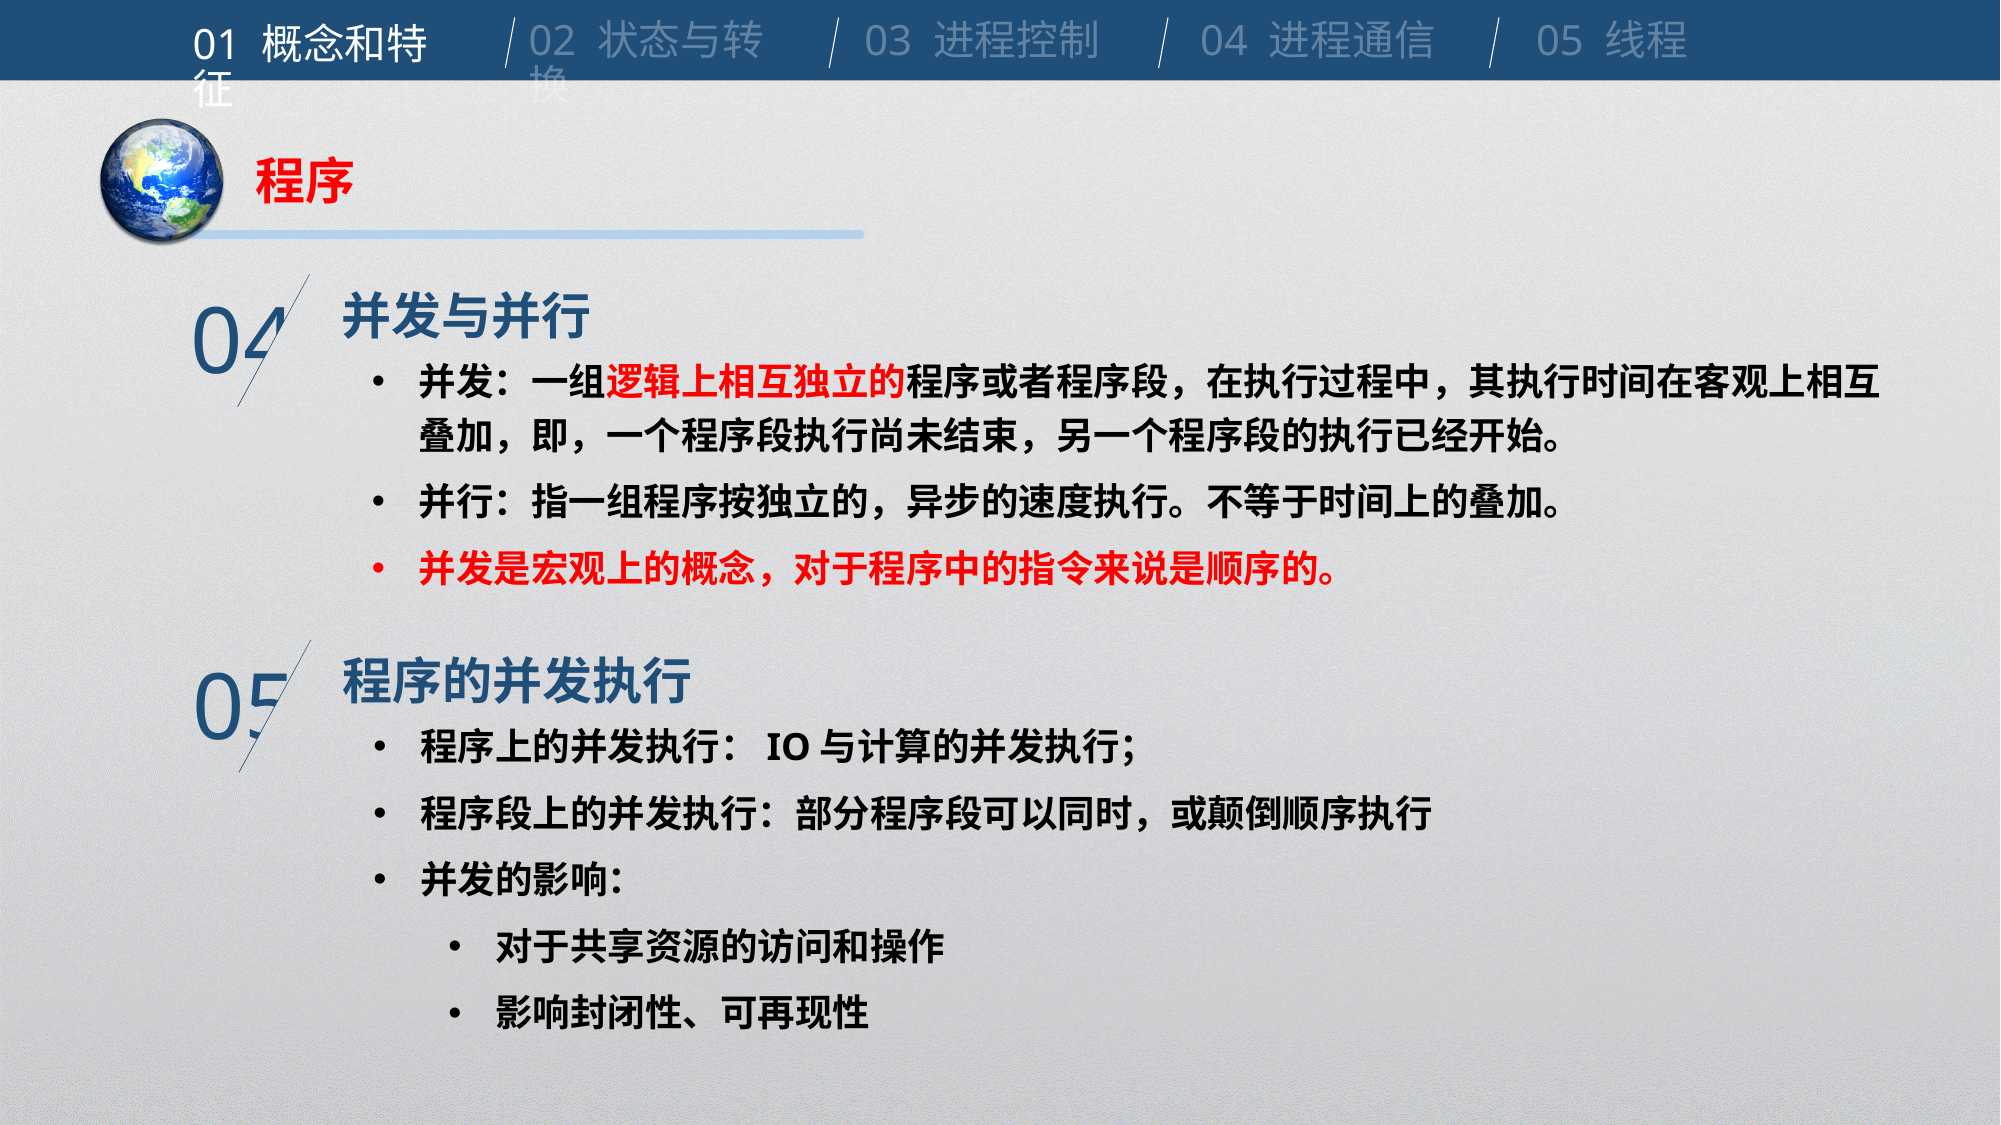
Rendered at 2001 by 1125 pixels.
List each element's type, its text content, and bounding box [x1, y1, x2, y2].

text_box 程序 [240, 142, 371, 218]
list 03 进程控制 [849, 11, 1149, 73]
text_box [176, 258, 1919, 596]
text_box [178, 624, 1920, 1041]
picture [0, 0, 2001, 1125]
list 01 概念和特征 [177, 15, 477, 69]
list 04 进程通信 [1185, 11, 1485, 73]
list 05 线程 [1521, 11, 1821, 73]
list 02 状态与转换 [513, 11, 813, 73]
